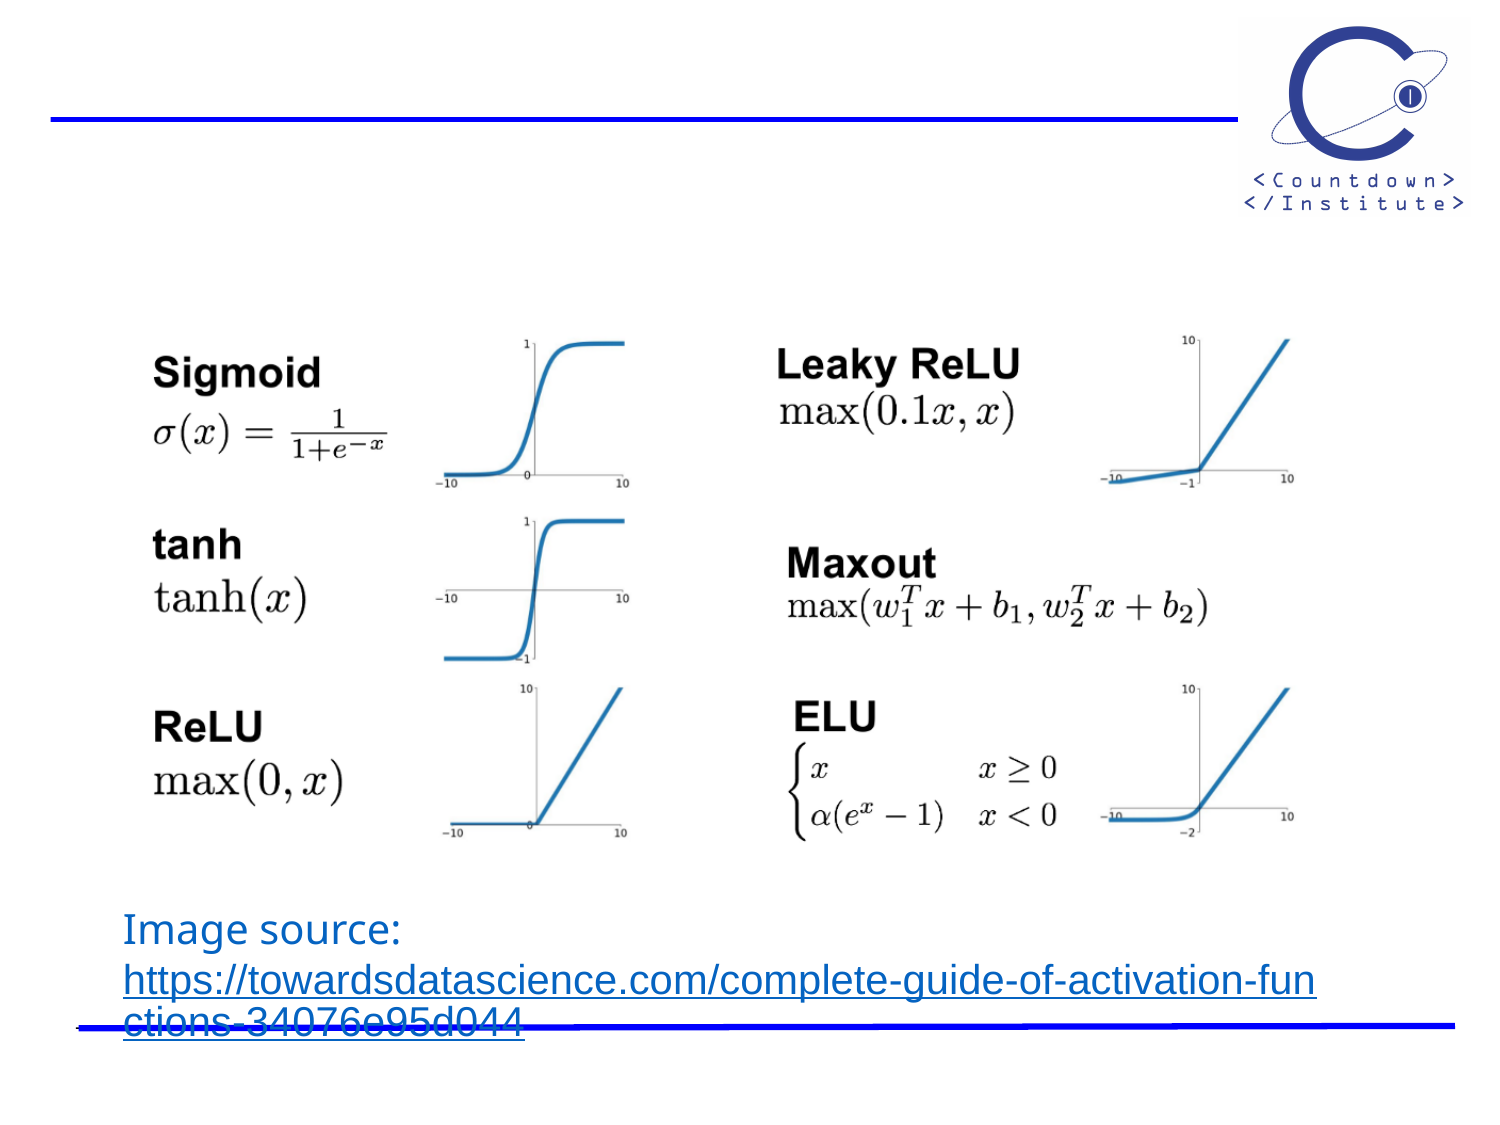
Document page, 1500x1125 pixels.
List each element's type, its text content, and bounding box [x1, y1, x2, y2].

picture [105, 328, 1375, 873]
text_box Image source:https://towardsdatascience.com/complete-guide-of-activation-functions-34076e95d044 [108, 895, 1340, 1011]
picture [1238, 17, 1471, 217]
